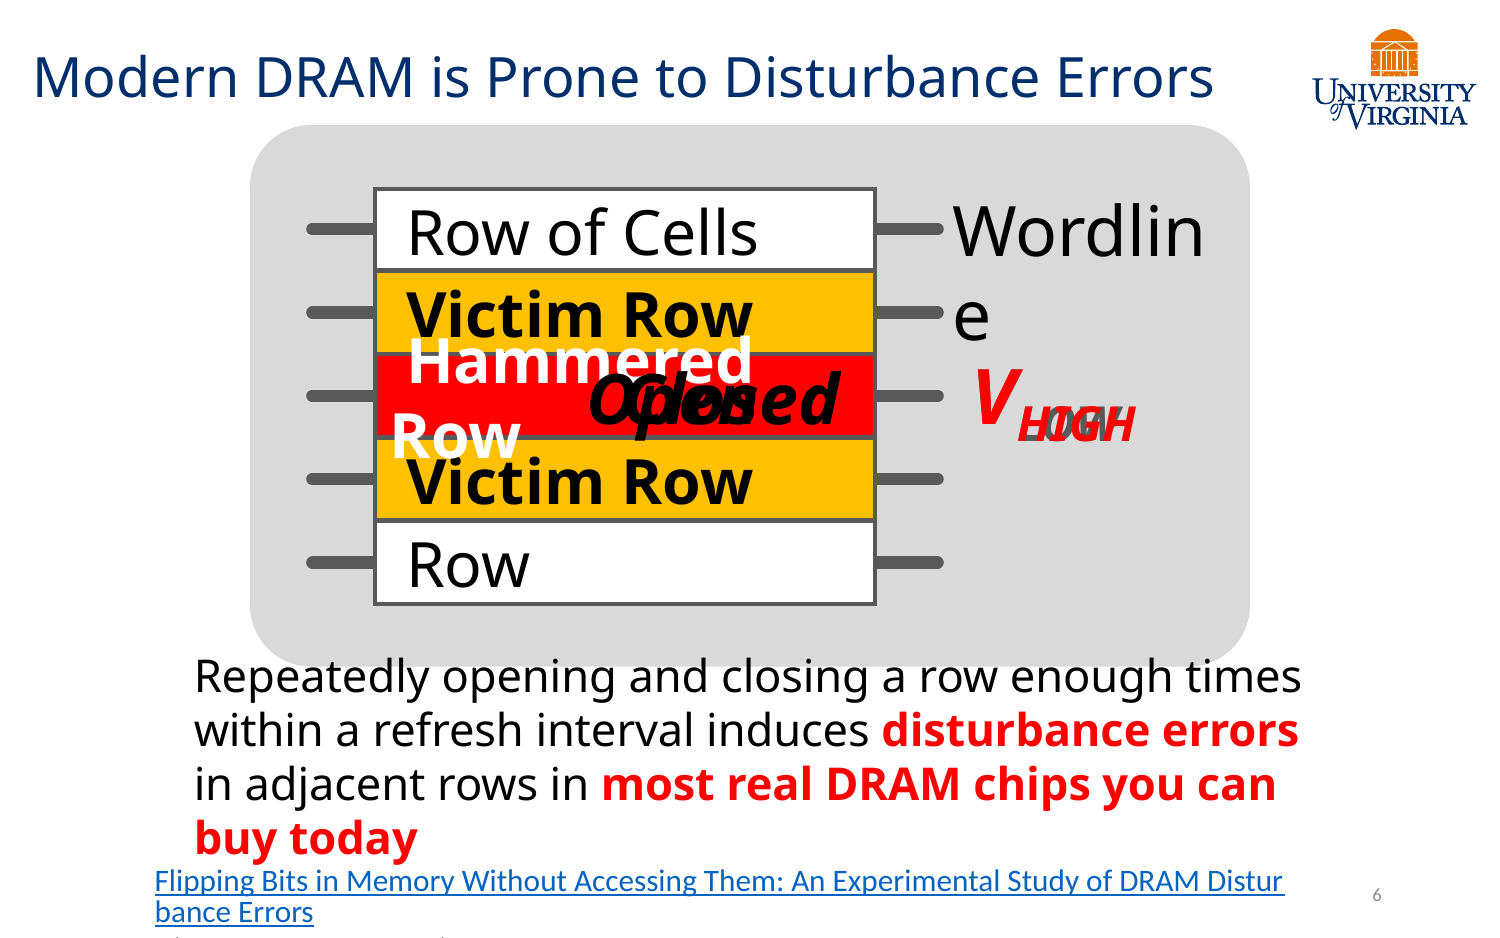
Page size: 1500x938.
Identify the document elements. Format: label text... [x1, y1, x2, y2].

text_box Flipping Bits in Memory Without Accessing Them: An Experimental Study of DRAM Disturbance Errors, (Kim et al., ISCA 2014) [139, 852, 1312, 938]
text_box [248, 145, 1251, 668]
text_box Hammered Row [374, 353, 876, 395]
text_box Row [374, 563, 876, 605]
text_box Closed [553, 396, 855, 428]
text_box Victim Row [374, 313, 876, 353]
text_box Closed [553, 365, 855, 395]
text_box Row of Cells [374, 188, 876, 229]
text_box Victim Row [374, 438, 876, 479]
text_box Hammered Row [374, 396, 876, 438]
text_box Row of Cells [374, 230, 876, 270]
title Modern DRAM is Prone to Disturbance Errors [17, 14, 1297, 145]
slide_number 6 [1312, 868, 1397, 919]
text_box Wordline [937, 197, 1250, 261]
text_box Repeatedly opening and closing a row enough times within a refresh interval induces disturbance errors in adjacent rows in most real DRAM chips you can buy today [179, 677, 1322, 834]
text_box Victim Row [374, 270, 876, 312]
text_box Row [374, 522, 876, 562]
text_box VHIGH [937, 364, 1250, 427]
text_box Victim Row [374, 480, 876, 522]
